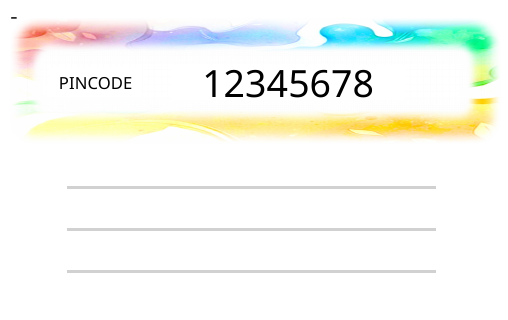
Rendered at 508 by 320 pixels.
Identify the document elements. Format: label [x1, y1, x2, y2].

text_box [40, 113, 470, 118]
text_box [42, 43, 468, 47]
text_box [25, 33, 485, 128]
text_box [27, 47, 475, 113]
text_box [0, 154, 508, 319]
